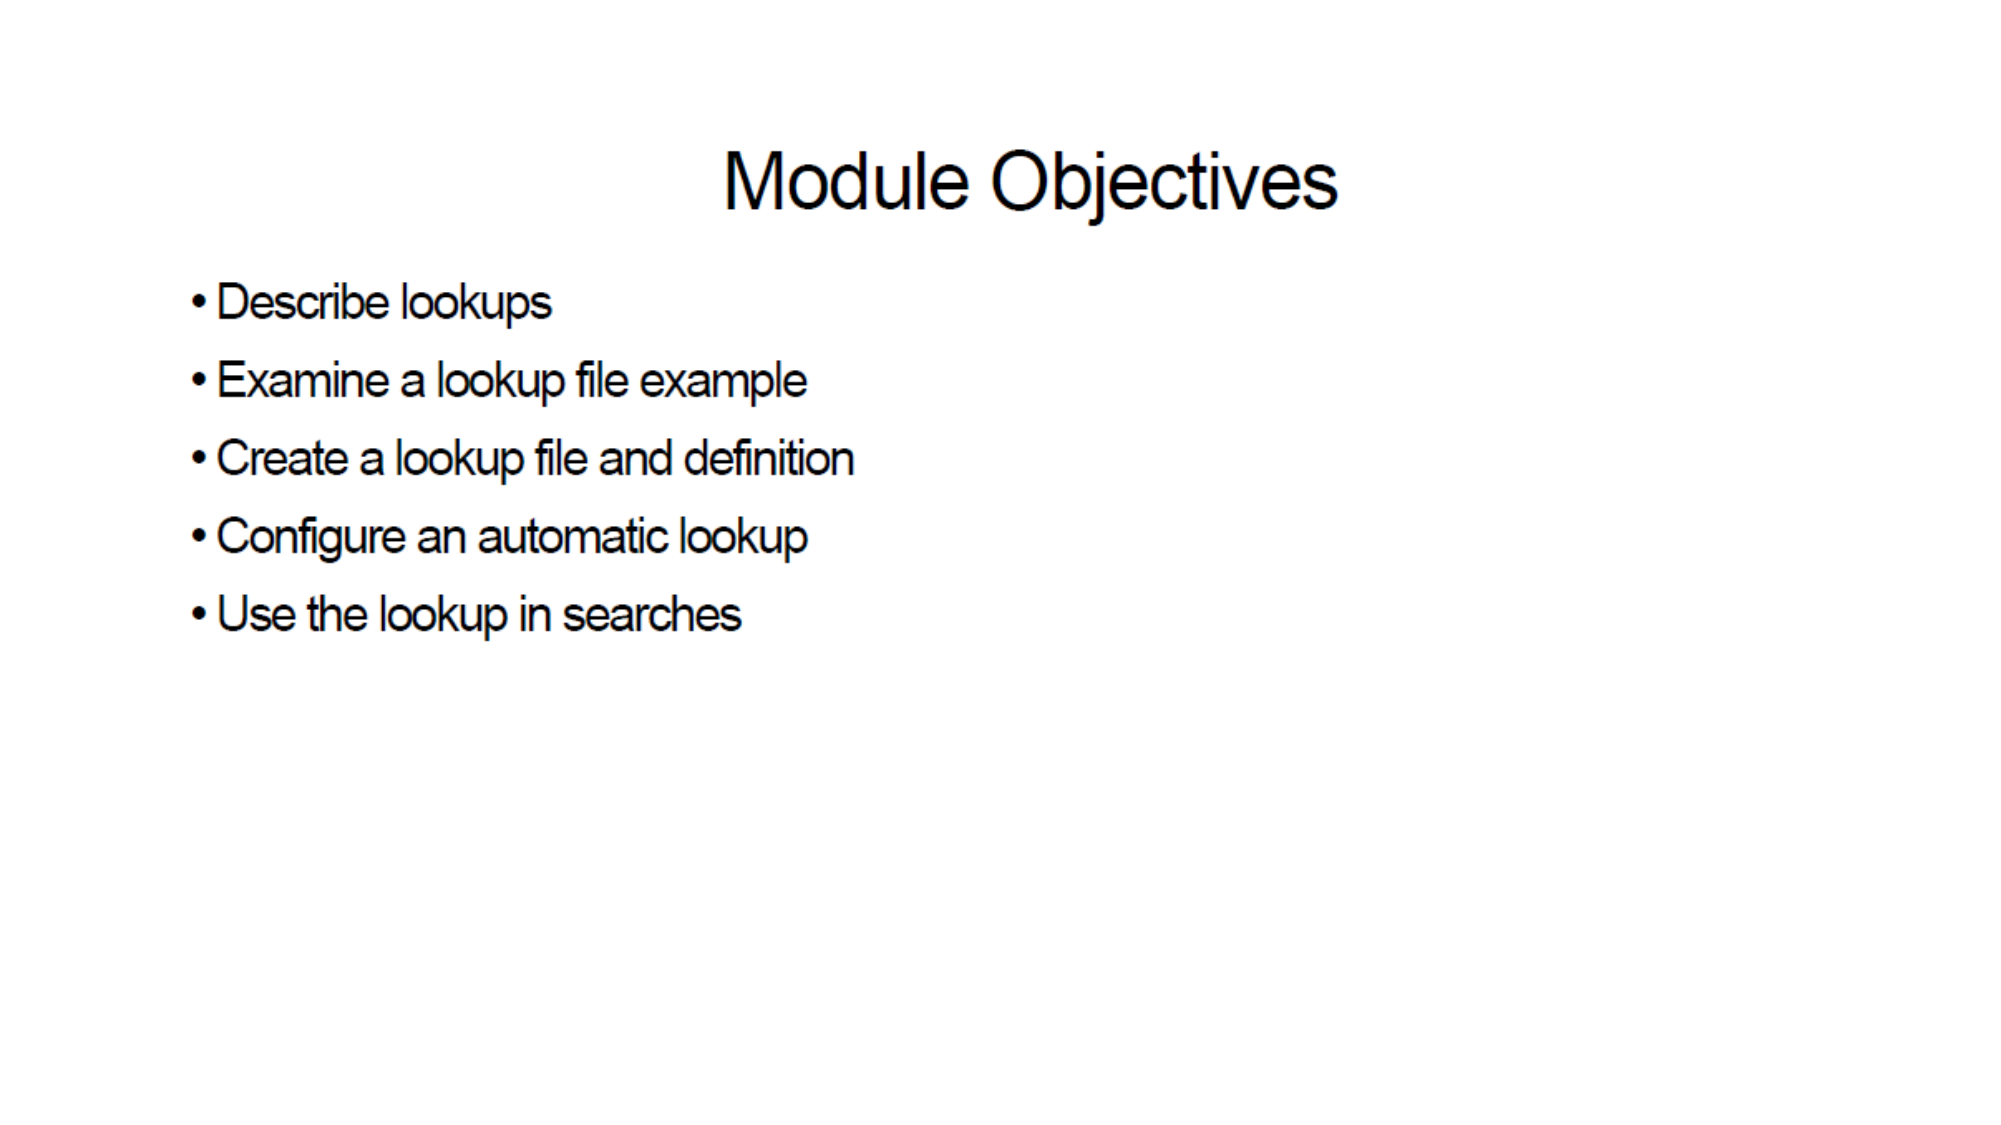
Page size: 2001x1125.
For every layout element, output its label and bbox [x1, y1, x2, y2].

picture [105, 105, 1895, 1020]
